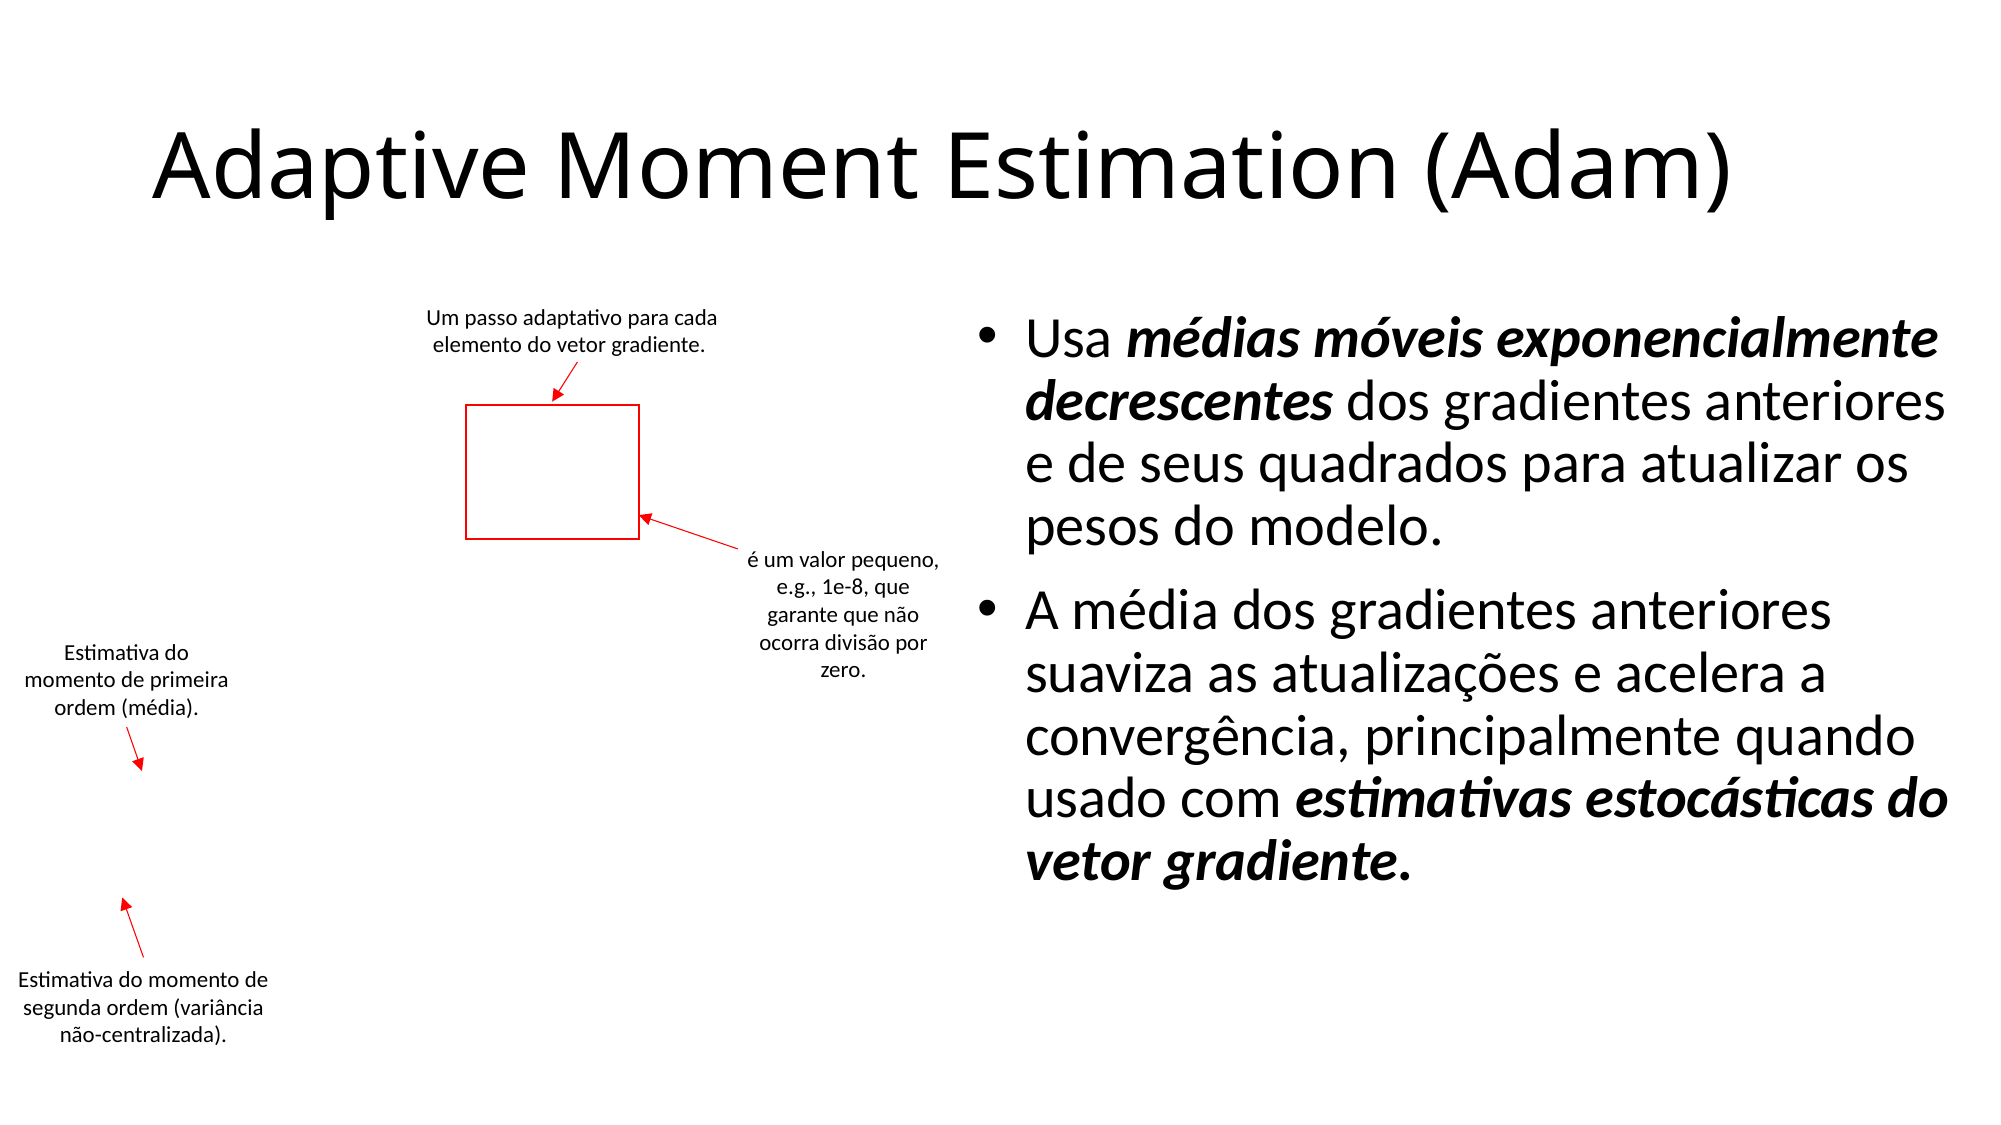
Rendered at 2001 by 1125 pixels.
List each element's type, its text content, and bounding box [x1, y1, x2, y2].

text_box Estimativa do momento de primeira ordem (média). [4, 629, 249, 728]
title Adaptive Moment Estimation (Adam) [137, 59, 1863, 278]
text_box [638, 515, 738, 549]
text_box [552, 361, 578, 402]
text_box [126, 728, 142, 771]
text_box [465, 404, 640, 540]
text_box Estimativa do momento de segunda ordem (variância não-centralizada). [0, 957, 288, 1055]
list Usa médias móveis exponencialmente decrescentes dos gradientes anteriores e de seus quadrados para atualizar os pesos do modelo. A média dos gradientes anteriores suaviza as atualizações e acelera a convergência, principalmente quando usado com estimativas estocásticas do vetor gradiente. [963, 299, 1976, 1125]
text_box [122, 897, 144, 958]
text_box Um passo adaptativo para cada elemento do vetor gradiente. [406, 294, 738, 365]
